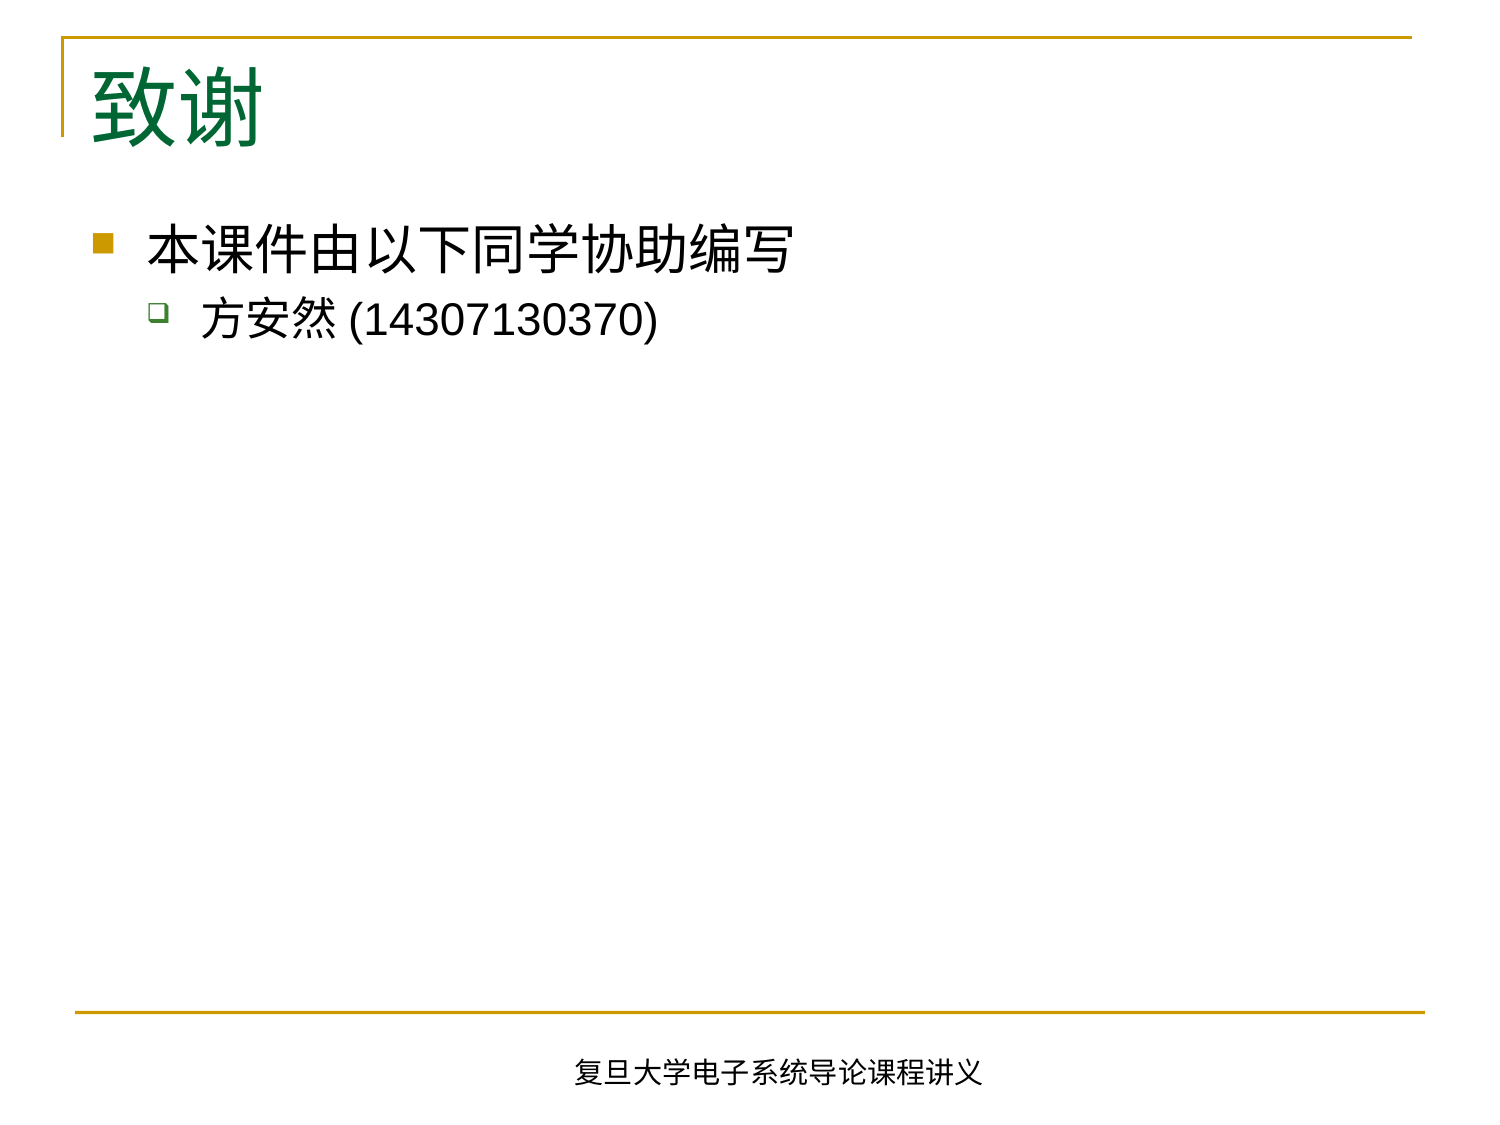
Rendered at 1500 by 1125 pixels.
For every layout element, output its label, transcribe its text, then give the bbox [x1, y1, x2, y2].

list 本课件由以下同学协助编写 方安然(14307130370) [74, 207, 1426, 1006]
title 致谢 [74, 45, 1426, 185]
